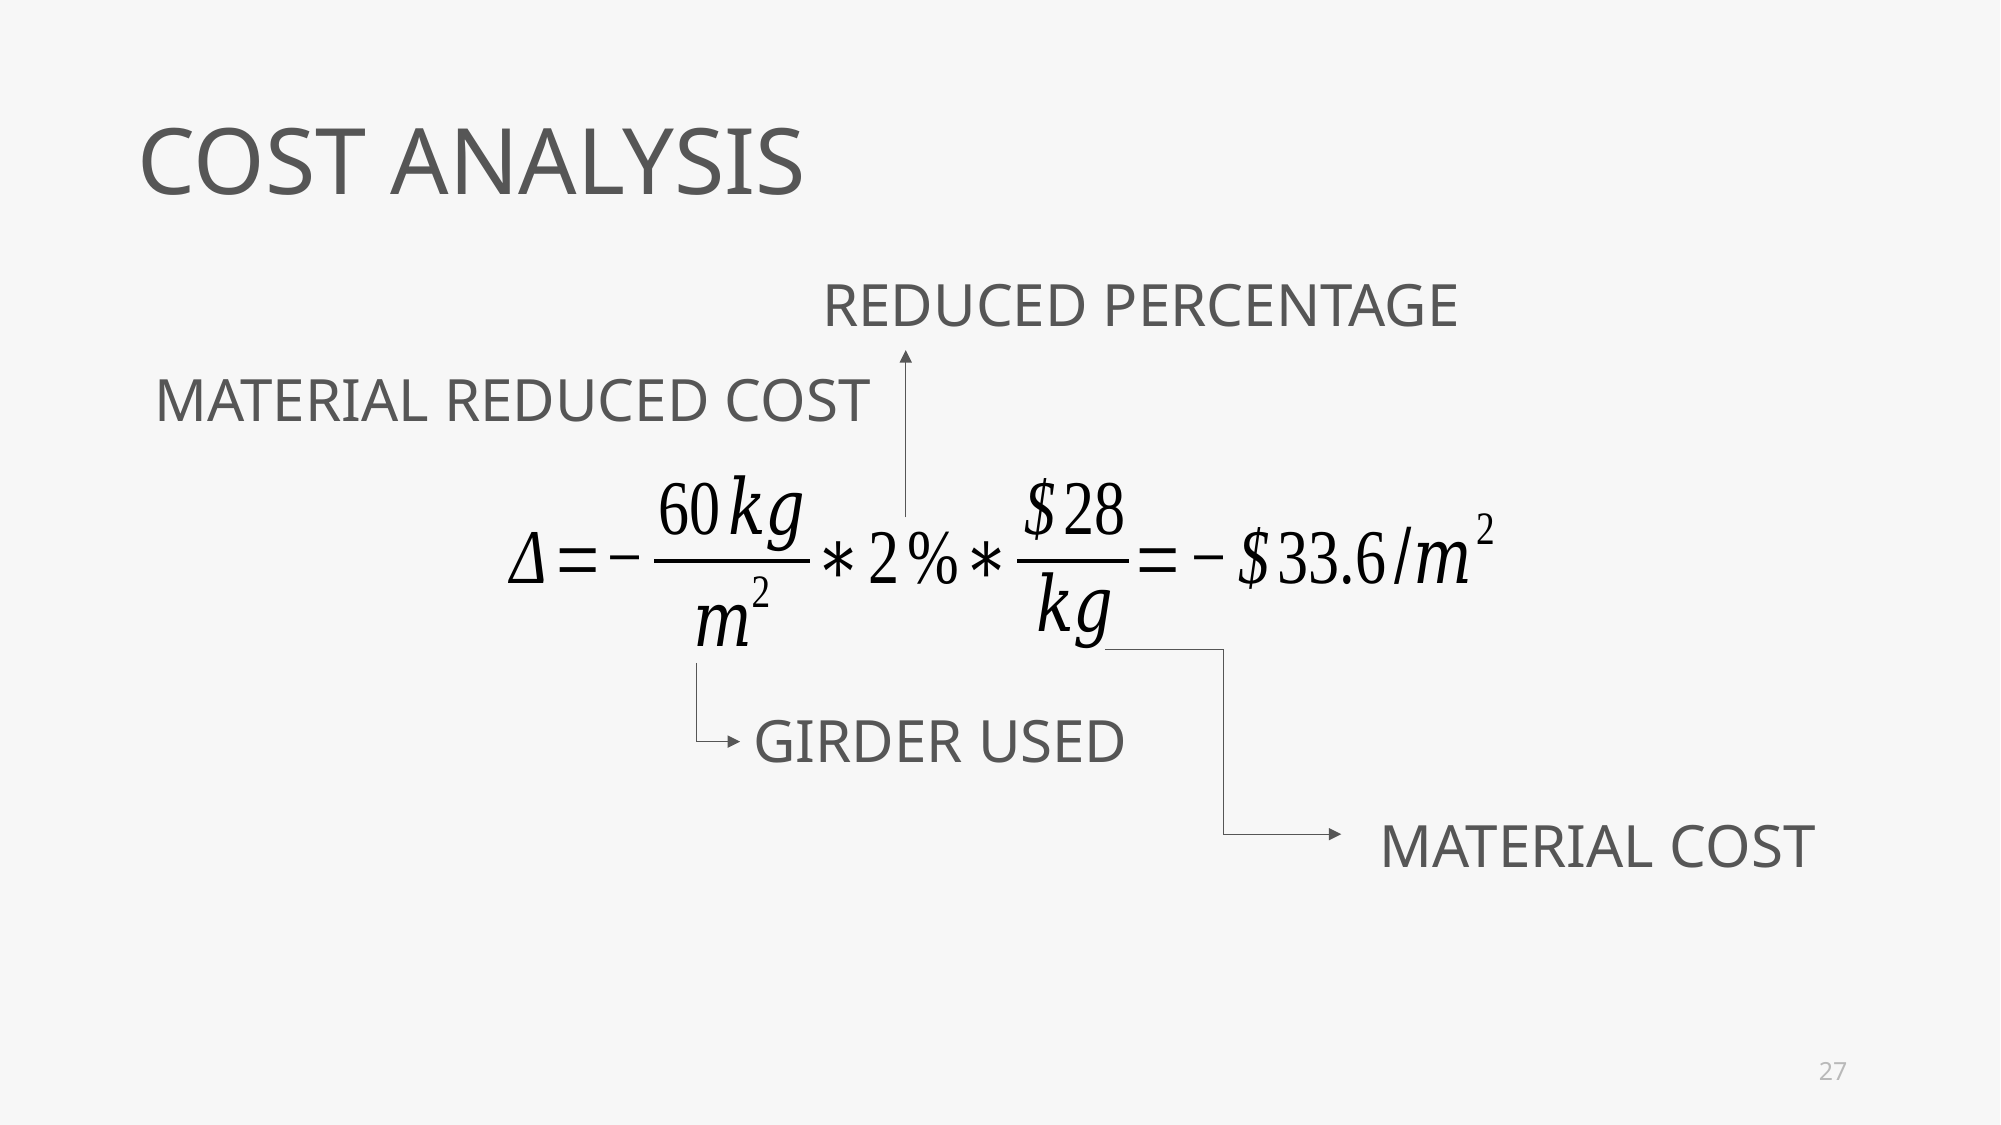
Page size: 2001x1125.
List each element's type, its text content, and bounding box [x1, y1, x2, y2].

text_box MATERIAL REDUCED COST [154, 341, 886, 441]
list COST ANALYSIS [137, 108, 873, 224]
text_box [1104, 649, 1342, 835]
text_box GIRDER USED [753, 683, 1104, 782]
text_box REDUCED PERCENTAGE [822, 247, 1475, 346]
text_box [678, 680, 758, 724]
text_box MATERIAL COST [1379, 788, 1831, 887]
slide_number 27 [1412, 1042, 1863, 1103]
